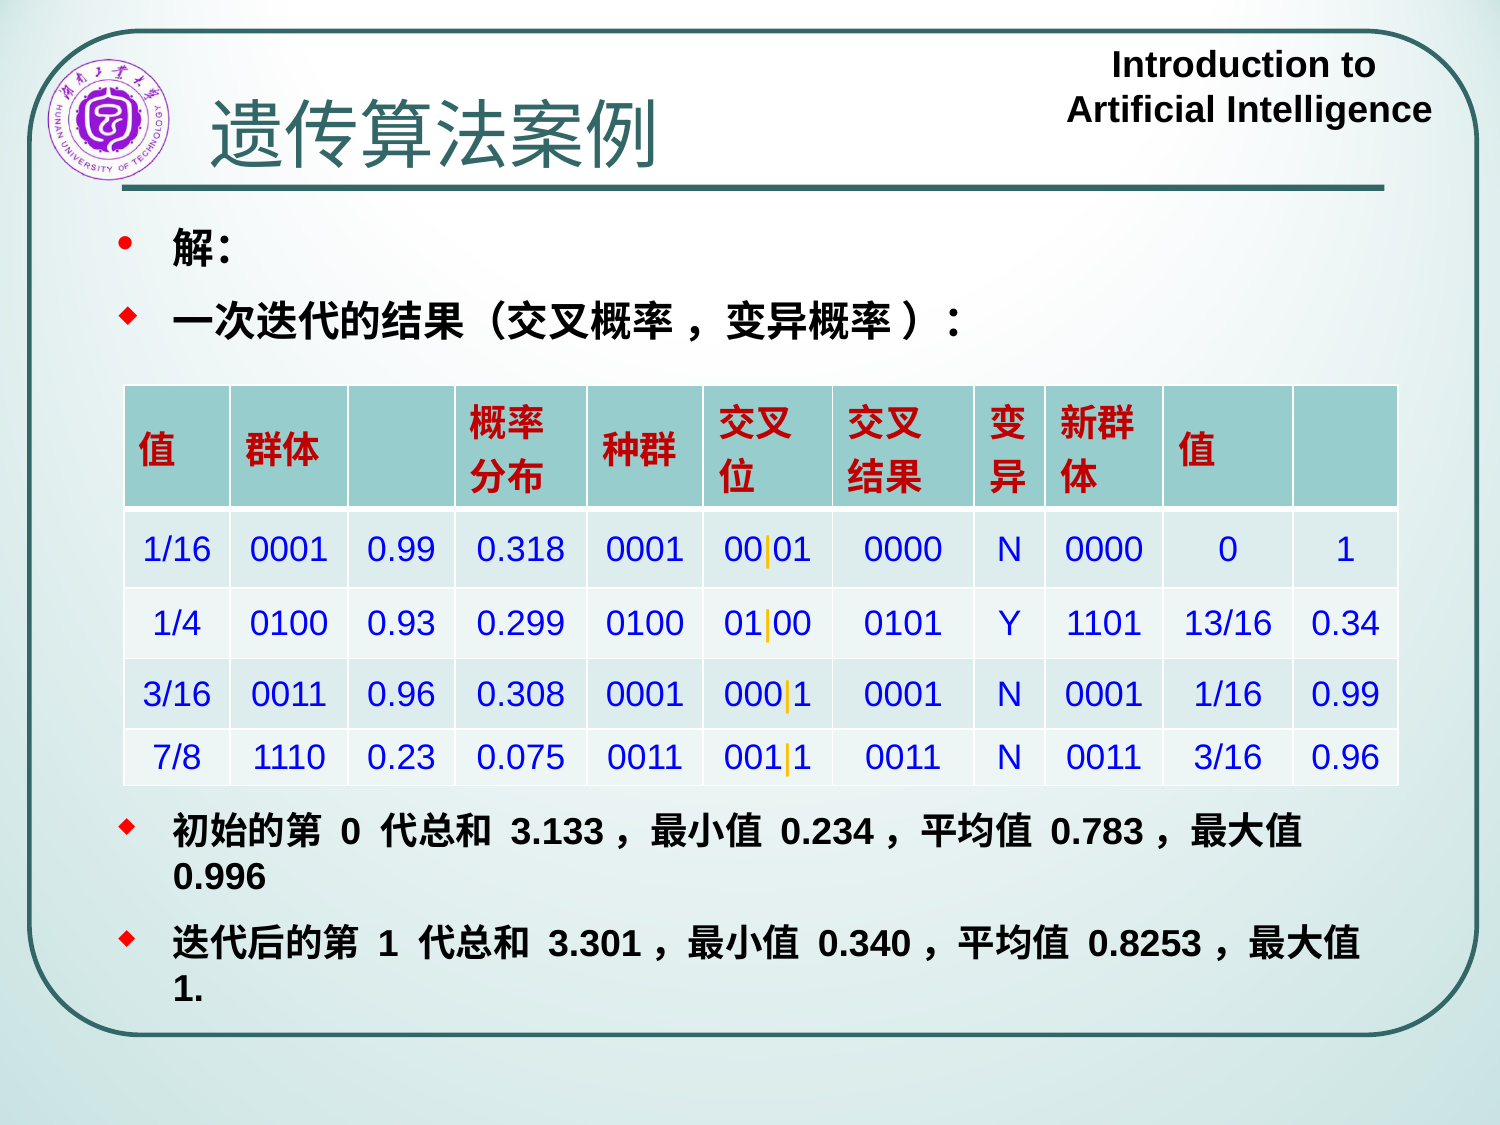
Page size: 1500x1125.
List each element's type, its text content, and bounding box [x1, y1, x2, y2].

title 遗传算法案例 [159, 66, 1422, 185]
picture [0, 0, 1500, 1125]
